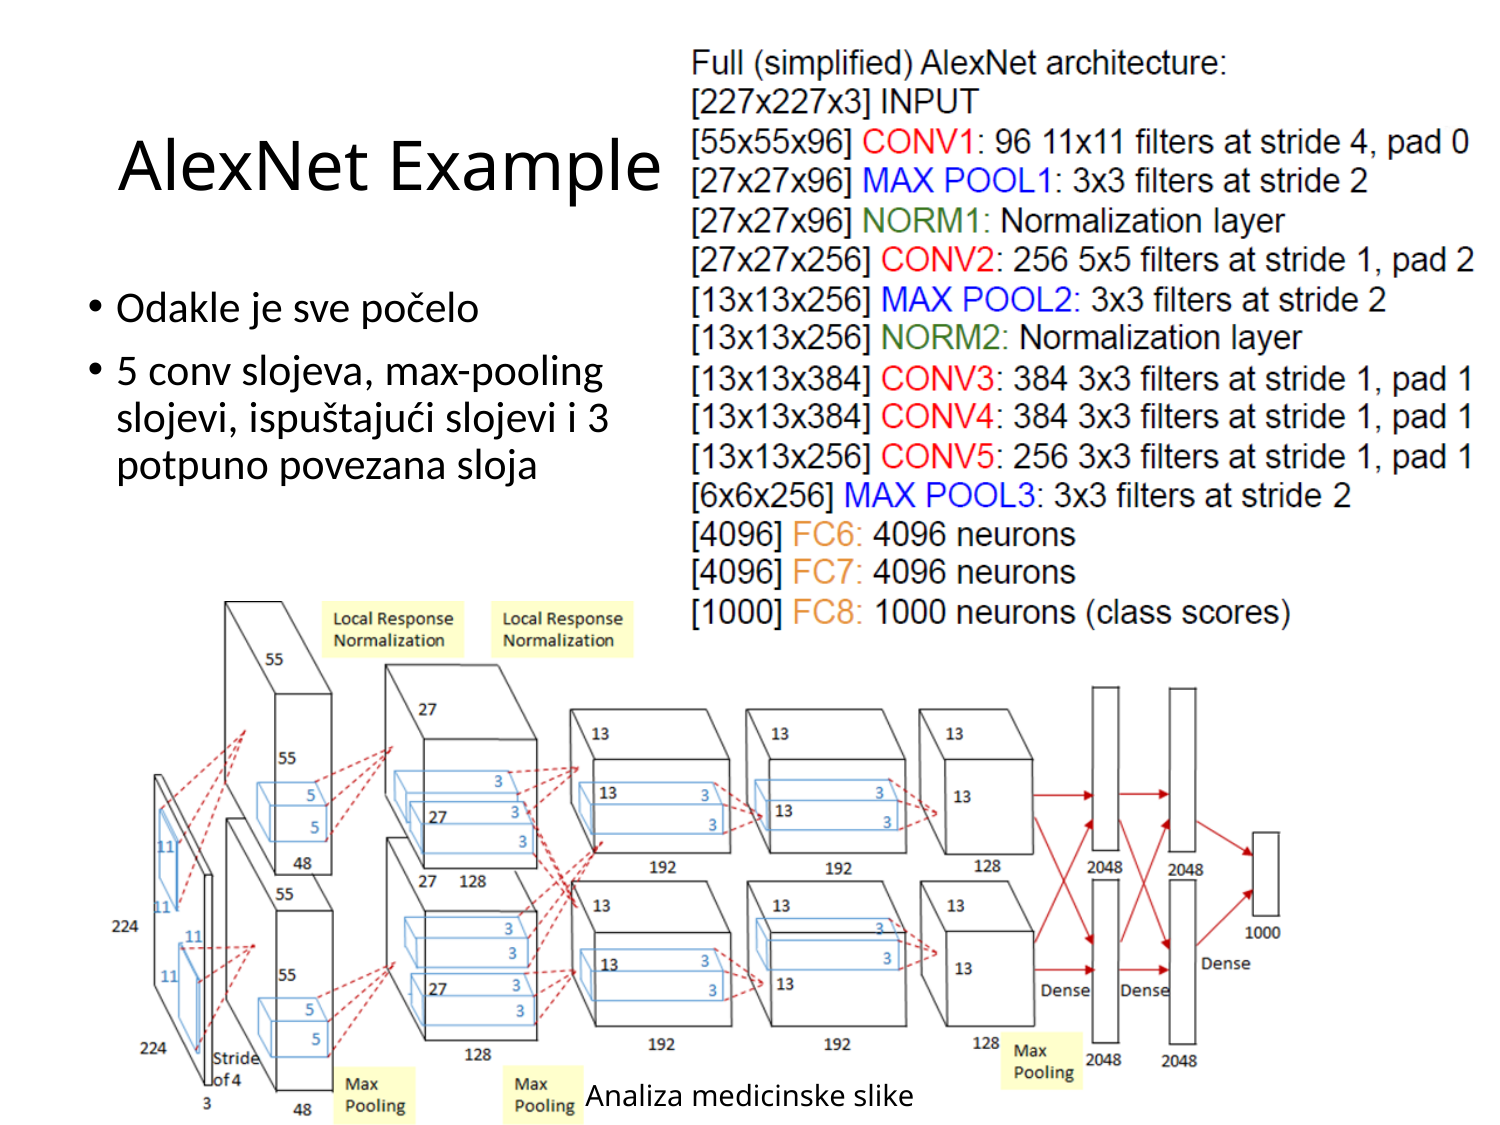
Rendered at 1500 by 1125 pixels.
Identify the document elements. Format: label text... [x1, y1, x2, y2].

picture [100, 42, 1478, 1125]
title AlexNet Example [103, 59, 686, 277]
list Odakle je sve počelo 5 conv slojeva, max-pooling slojevi, ispuštajući slojevi i 3 potpuno povezana sloja [72, 277, 686, 711]
